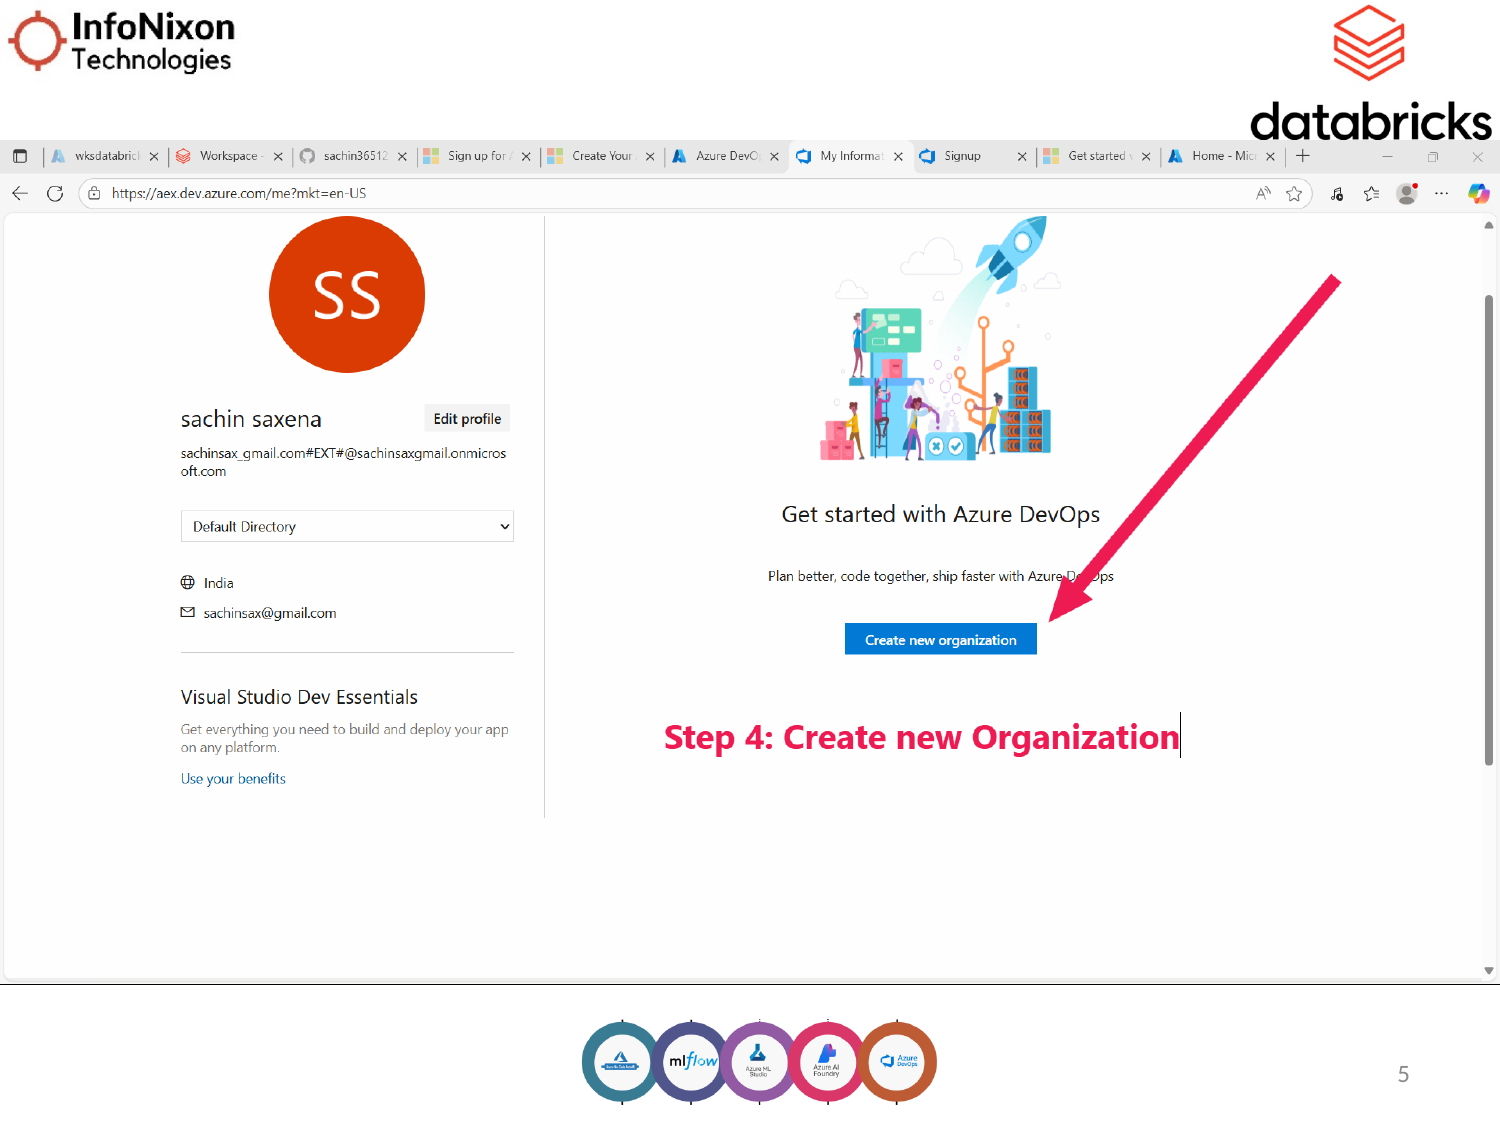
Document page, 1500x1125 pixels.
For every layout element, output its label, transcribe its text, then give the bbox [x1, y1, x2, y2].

picture [574, 1019, 943, 1106]
picture [0, 0, 245, 90]
picture [0, 0, 1500, 985]
slide_number 5 [1074, 1042, 1425, 1103]
